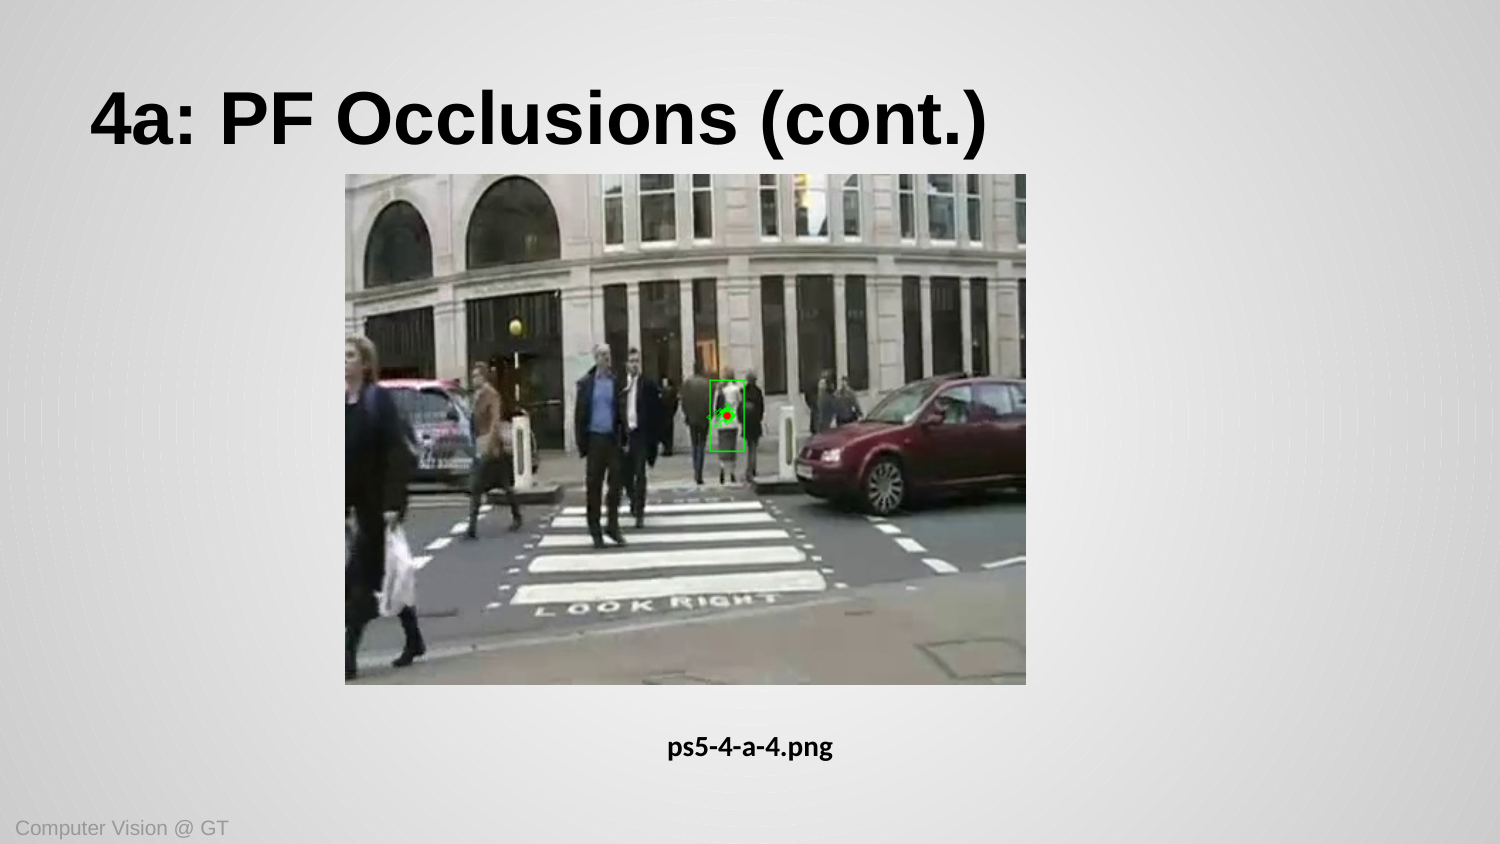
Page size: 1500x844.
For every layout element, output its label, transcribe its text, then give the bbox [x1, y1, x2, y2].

text_box ps5-4-a-4.png [395, 707, 1105, 791]
picture [344, 174, 1026, 685]
text_box Computer Vision @ GT [0, 811, 422, 844]
title 4a: PF Occlusions (cont.) [75, 33, 1425, 175]
